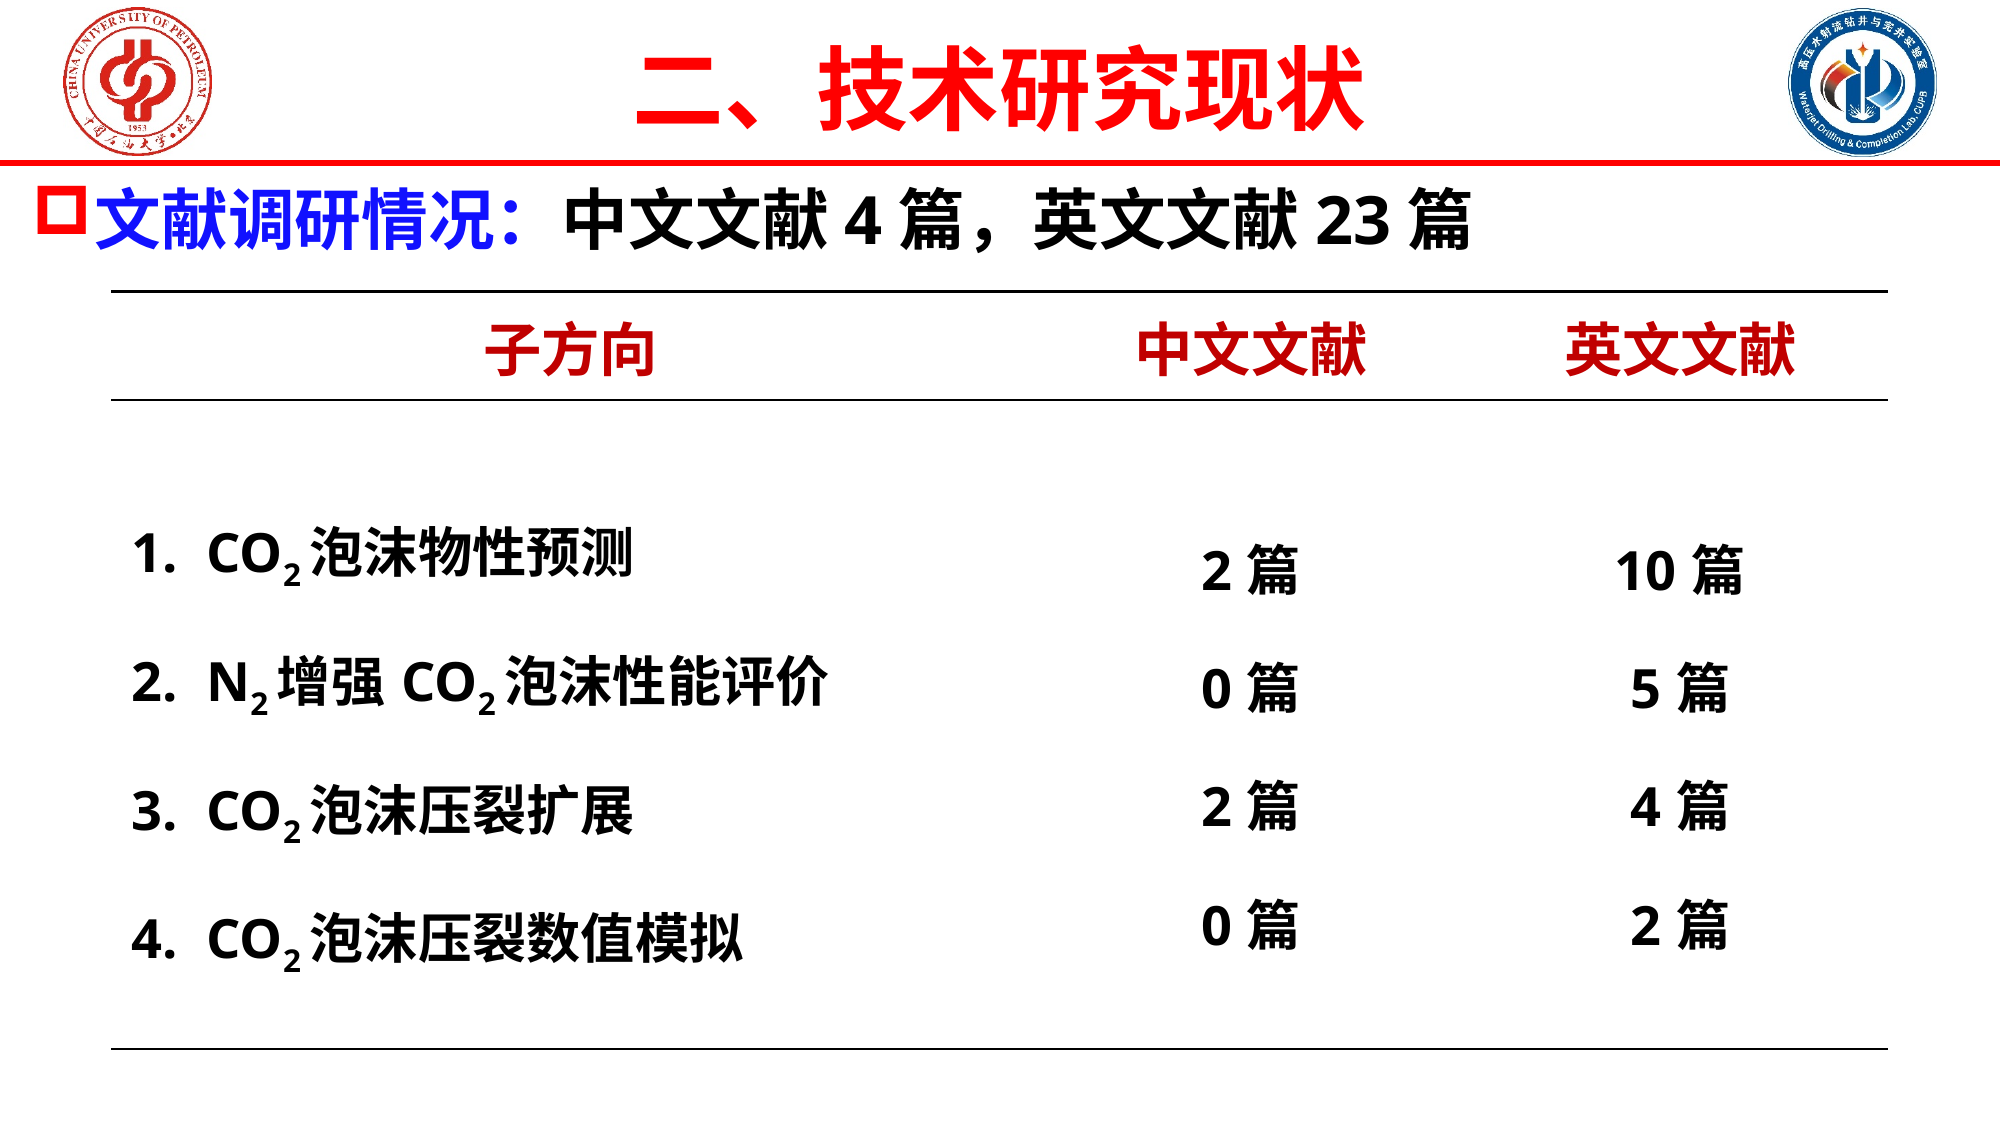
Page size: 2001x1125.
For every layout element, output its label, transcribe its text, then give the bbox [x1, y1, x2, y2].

text_box 二、技术研究现状 [406, 28, 1594, 146]
table_cell CO2泡沫物性预测 N2增强CO2泡沫性能评价 CO2泡沫压裂扩展 CO2泡沫压裂数值模拟 [111, 401, 1030, 1048]
text_box 文献调研情况：中文文献4篇，英文文献23篇 [0, 170, 1777, 266]
table_header 子方向 [111, 293, 1030, 399]
table_cell 2篇 0篇 2篇 0篇 [1030, 401, 1473, 1048]
picture [1788, 8, 1937, 157]
picture [63, 7, 212, 156]
table_cell 10篇 5篇 4篇 2篇 [1473, 401, 1888, 1048]
table_header 中文文献 [1030, 293, 1473, 399]
table_header 英文文献 [1473, 293, 1888, 399]
